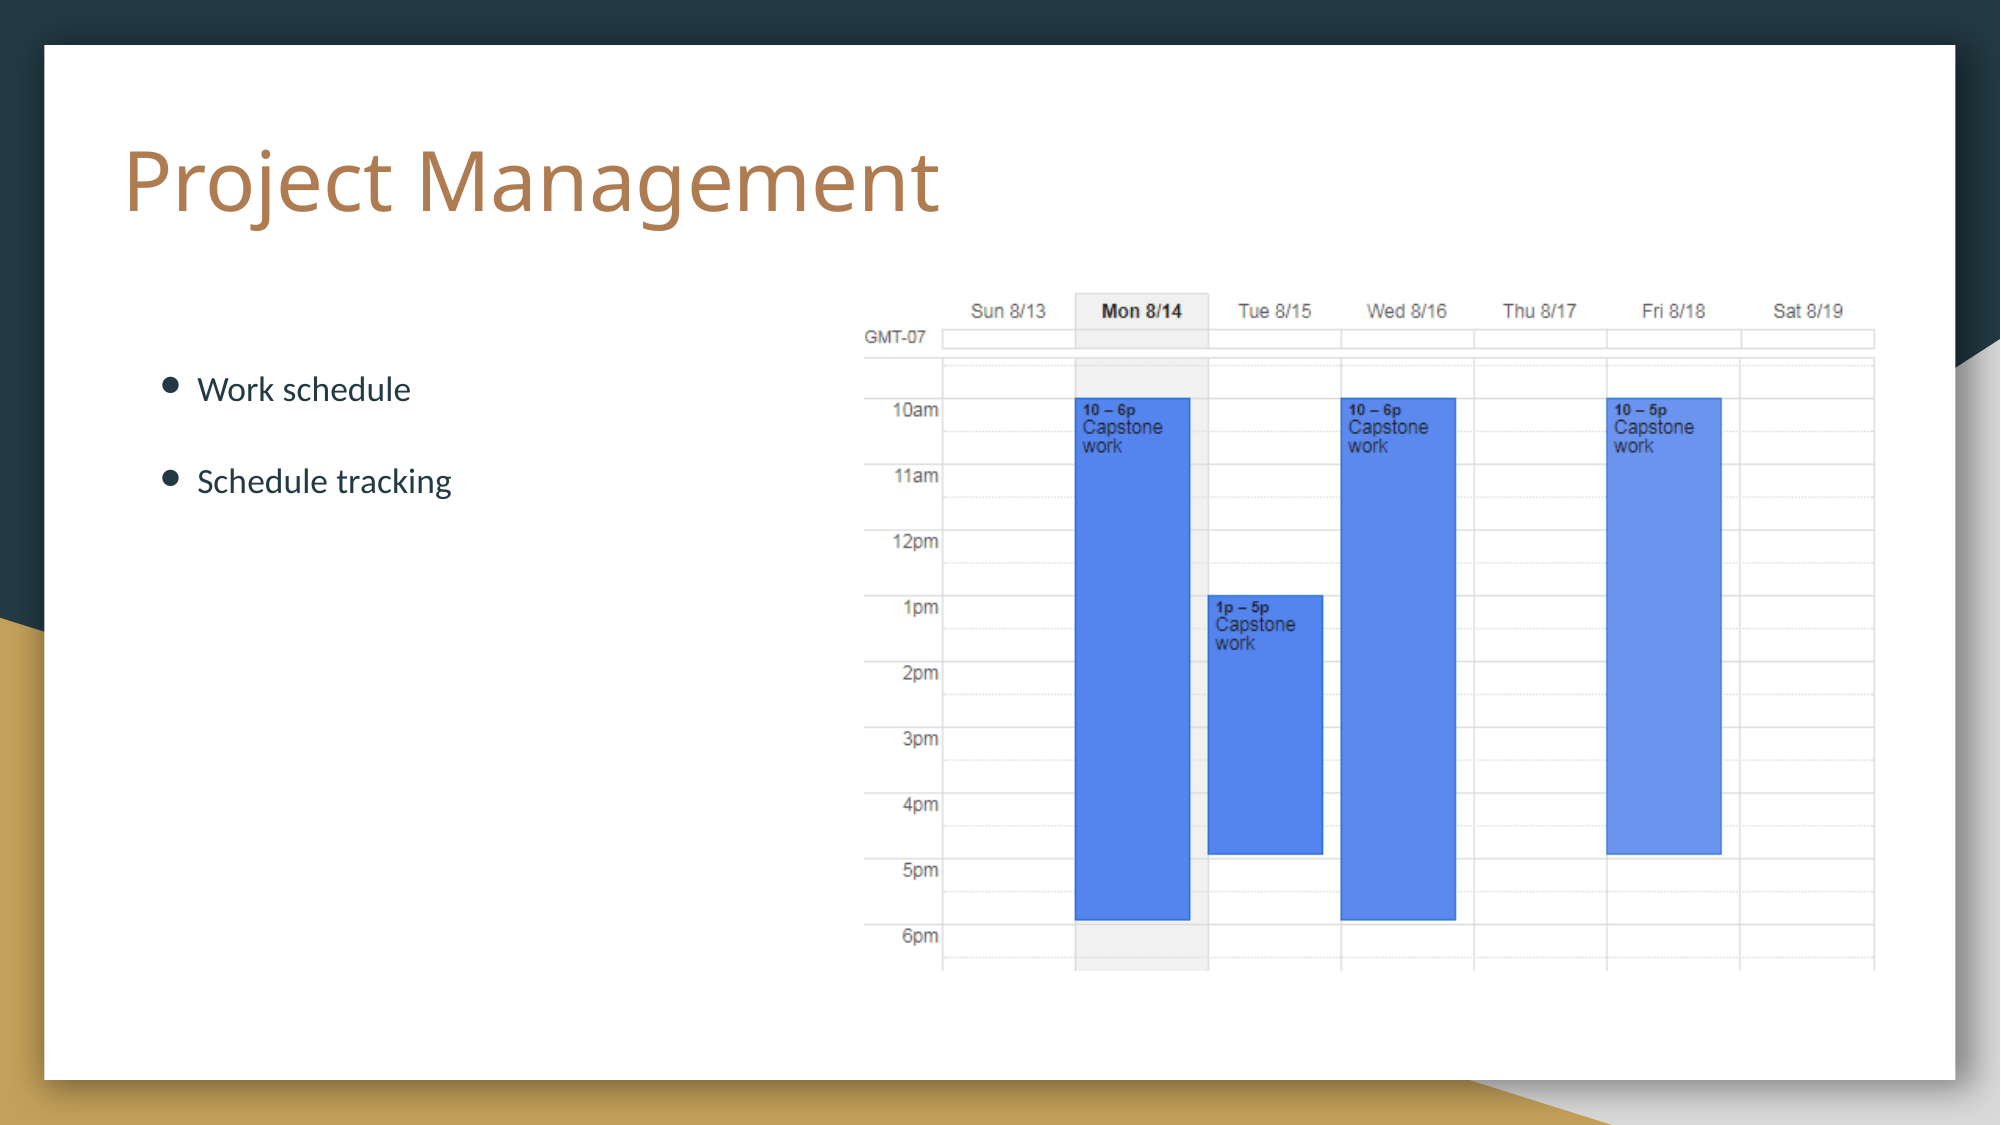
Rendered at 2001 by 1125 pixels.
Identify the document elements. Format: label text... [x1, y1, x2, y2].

picture [864, 290, 1881, 971]
title Project Management [102, 108, 1744, 317]
list Work schedule Schedule tracking [102, 339, 859, 875]
